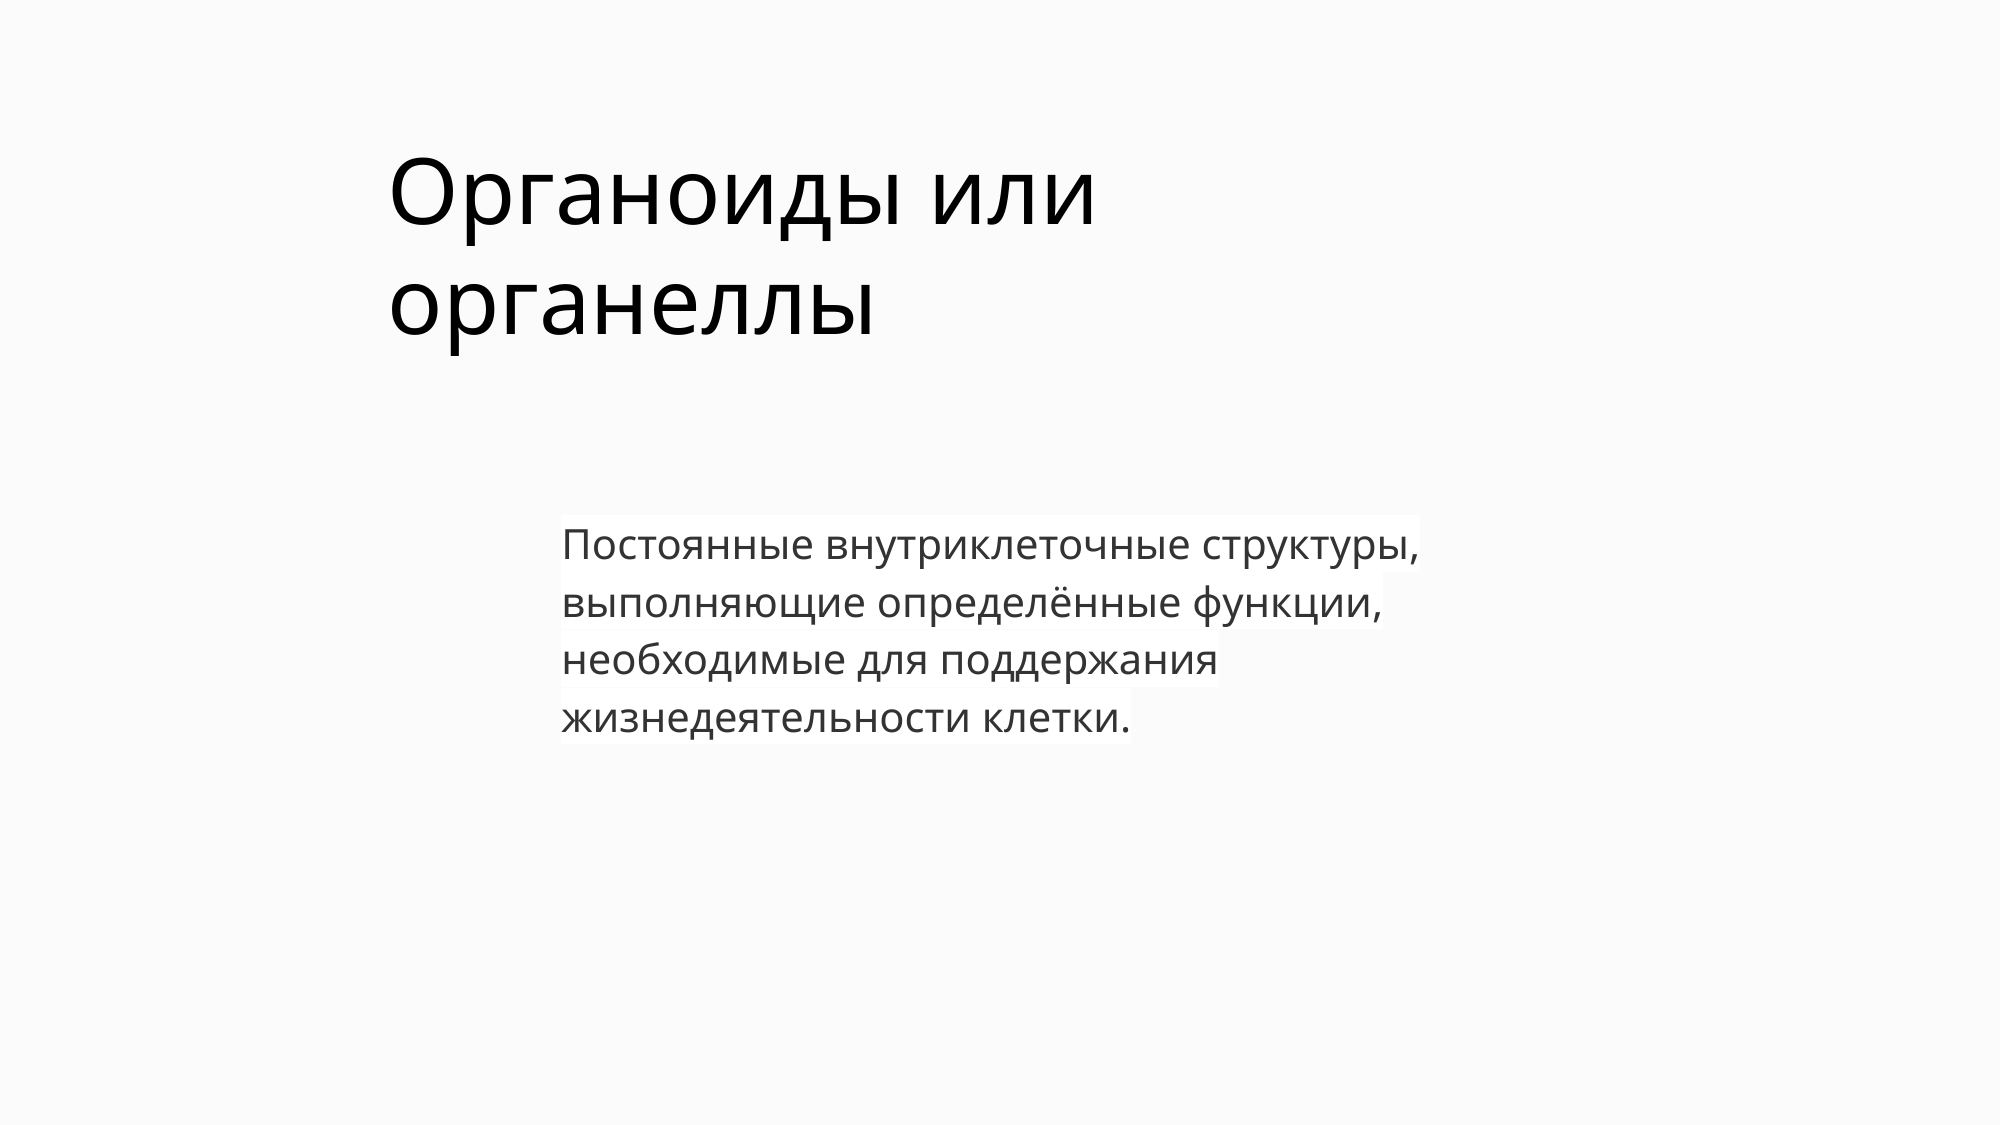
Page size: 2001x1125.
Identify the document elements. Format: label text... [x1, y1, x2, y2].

list Постоянные внутриклеточные структуры, выполняющие определённые функции, необходимые для поддержания жизнедеятельности клетки. [561, 510, 1434, 952]
title Органоиды или органеллы [387, 132, 1571, 354]
